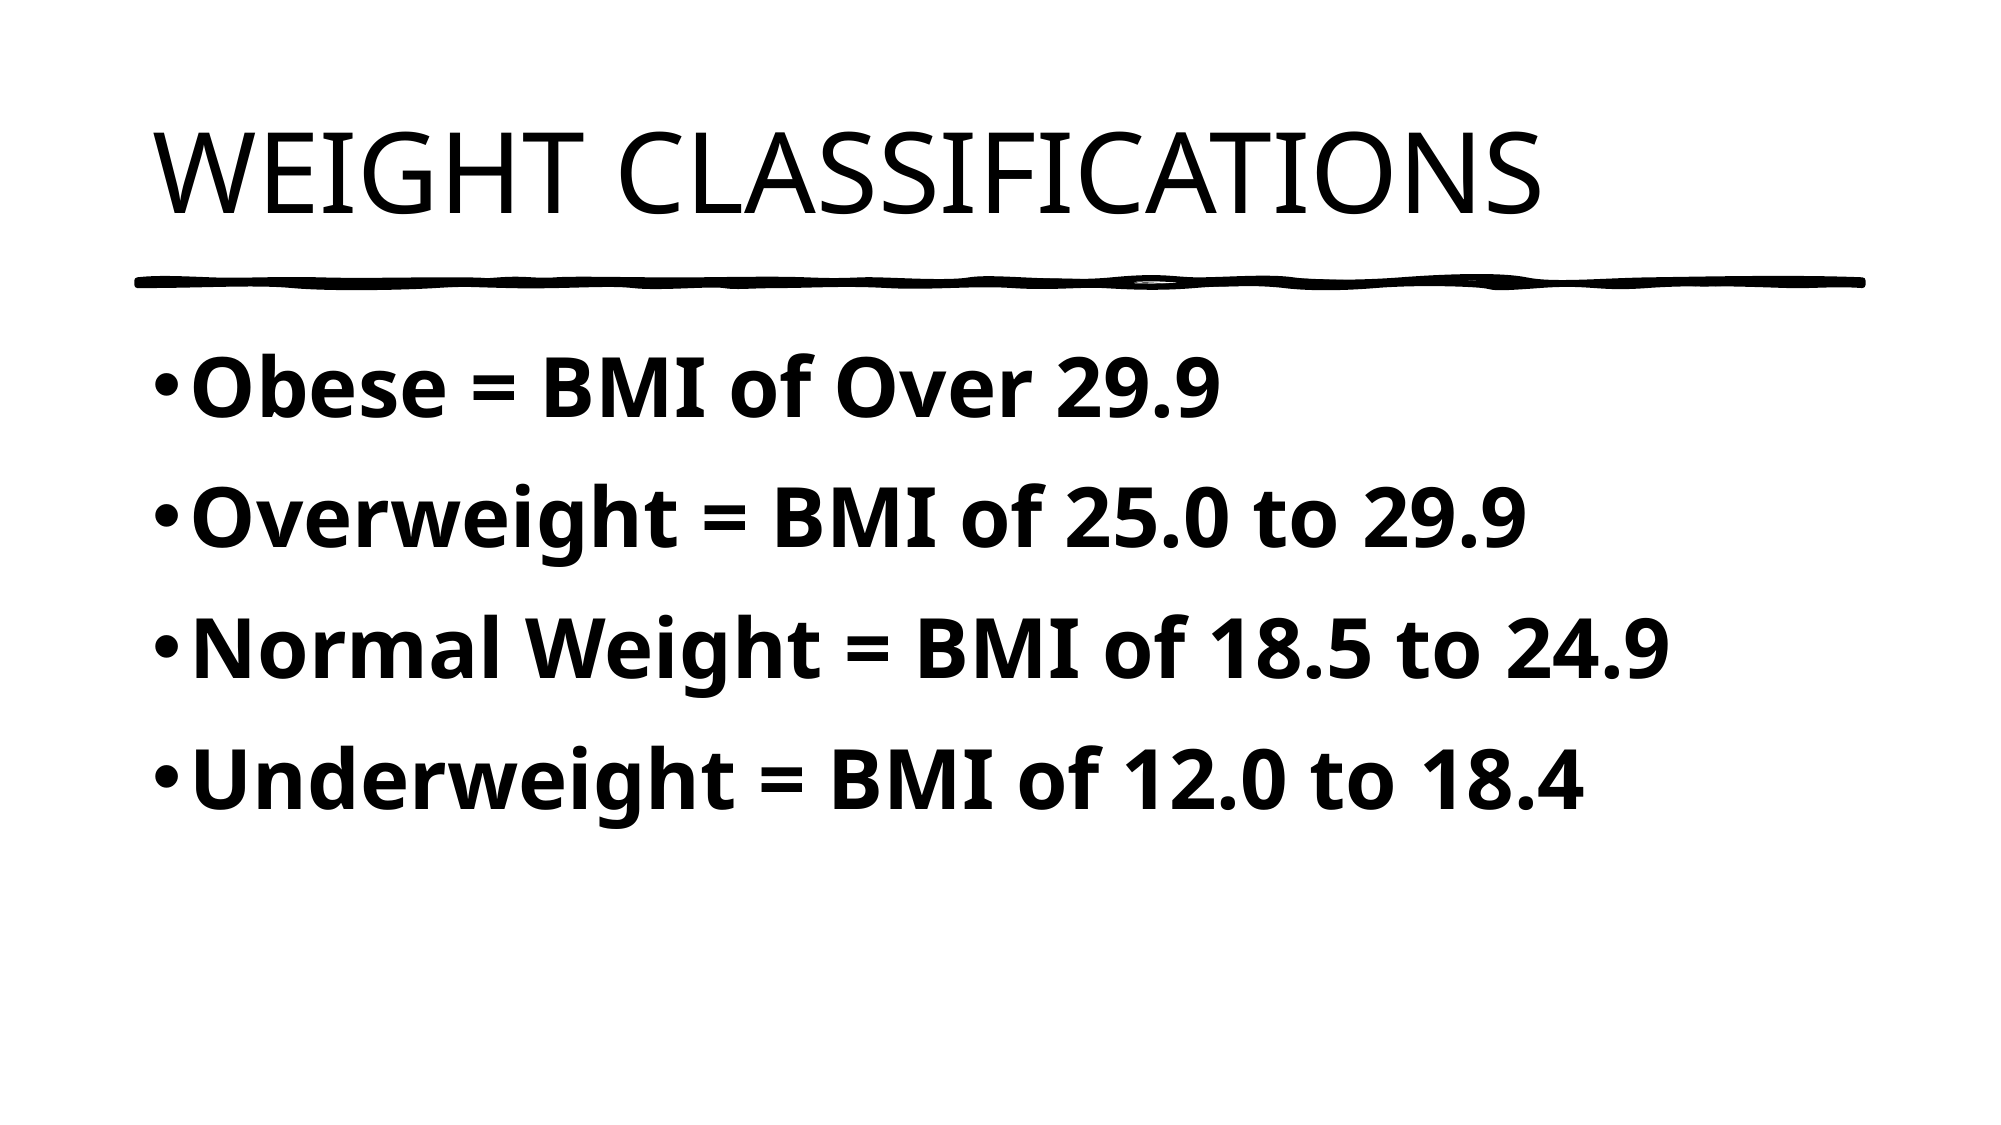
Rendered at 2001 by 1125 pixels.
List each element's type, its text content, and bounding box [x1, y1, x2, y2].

title WEIGHT CLASSIFICATIONS [137, 59, 1863, 278]
list Obese = BMI of Over 29.9 Overweight = BMI of 25.0 to 29.9 Normal Weight = BMI of 18.5 to 24.9 Underweight = BMI of 12.0 to 18.4 [137, 316, 1863, 1014]
